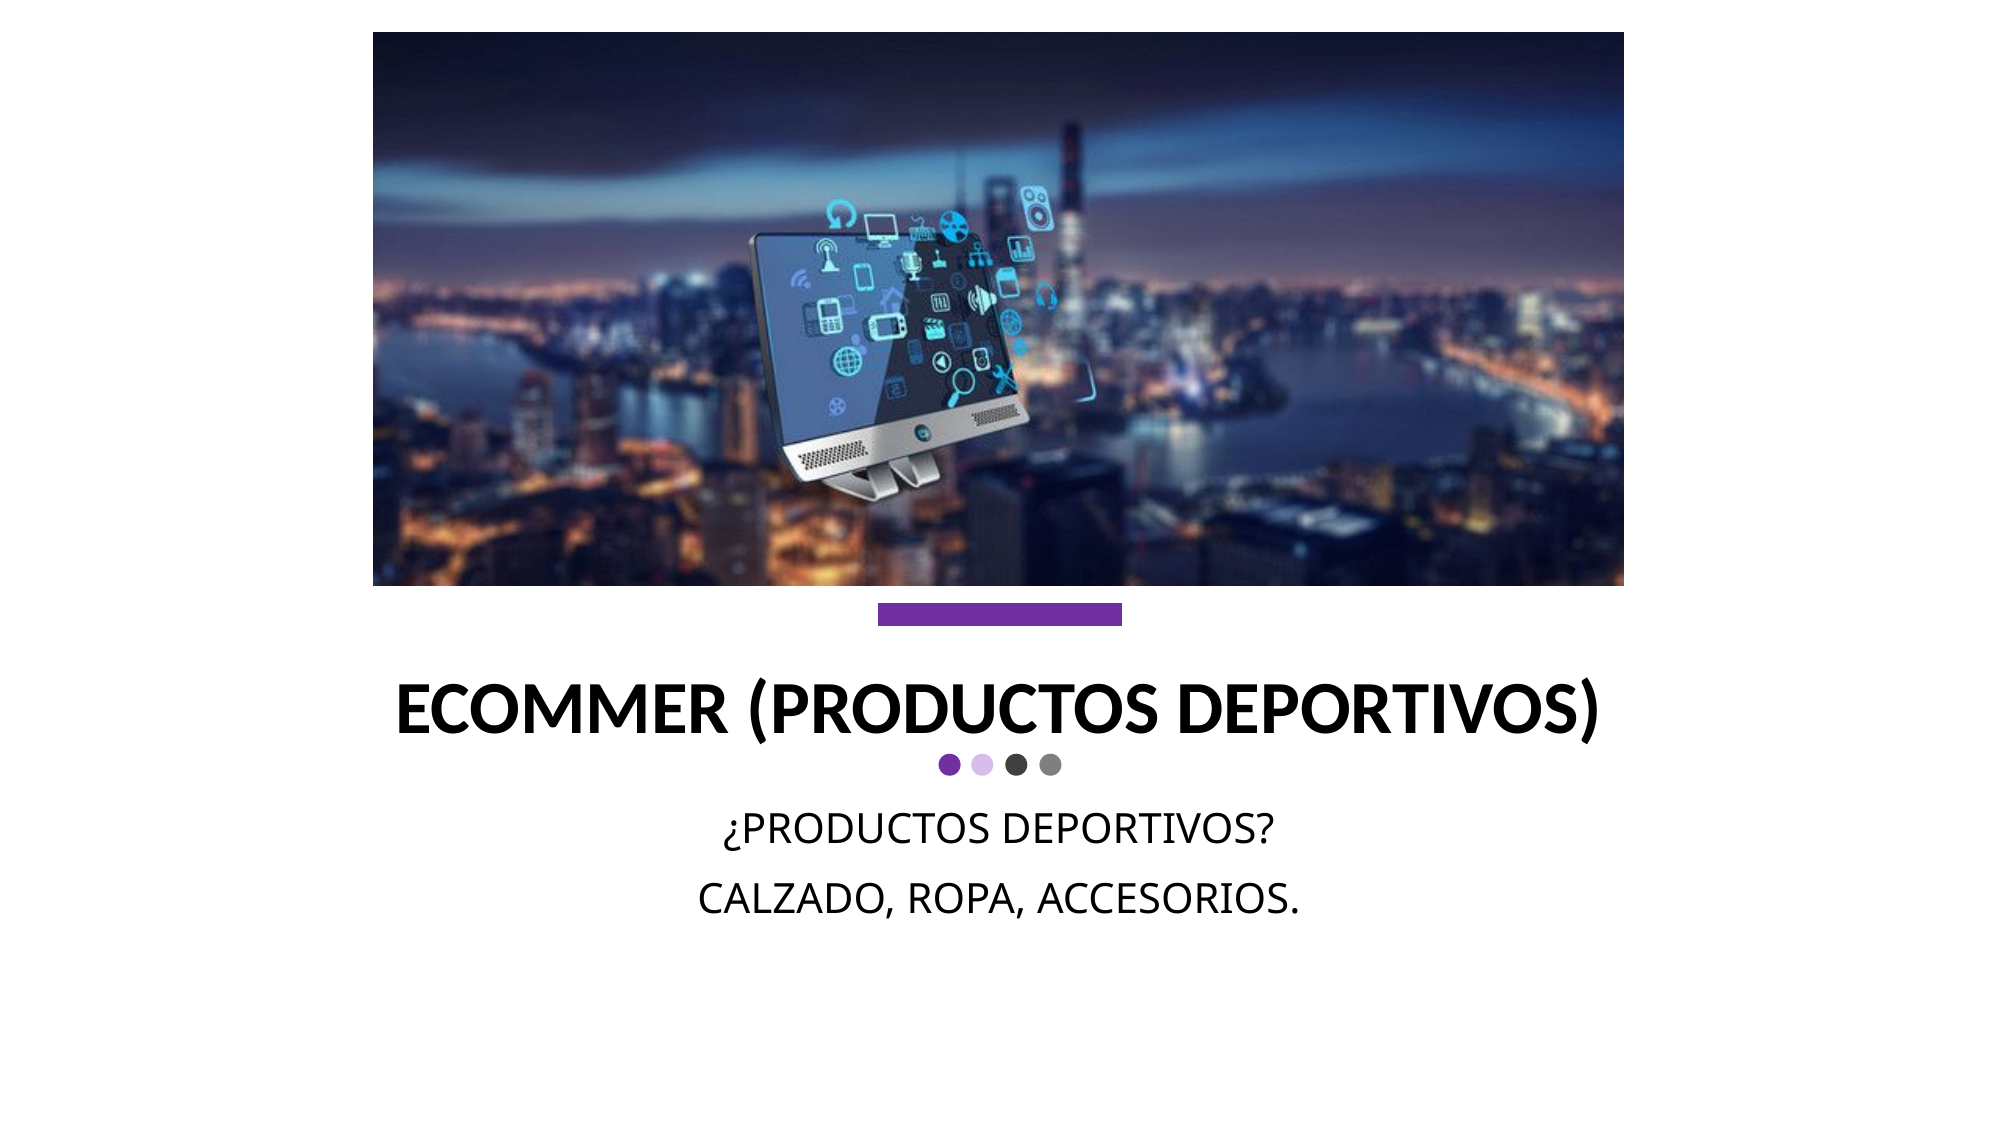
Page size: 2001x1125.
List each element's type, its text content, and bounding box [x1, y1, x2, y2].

list ¿PRODUCTOS DEPORTIVOS? CALZADO, ROPA, ACCESORIOS. [136, 793, 1862, 1030]
title Ecommer (productos deportivos) [136, 622, 1862, 758]
picture [373, 32, 1624, 586]
